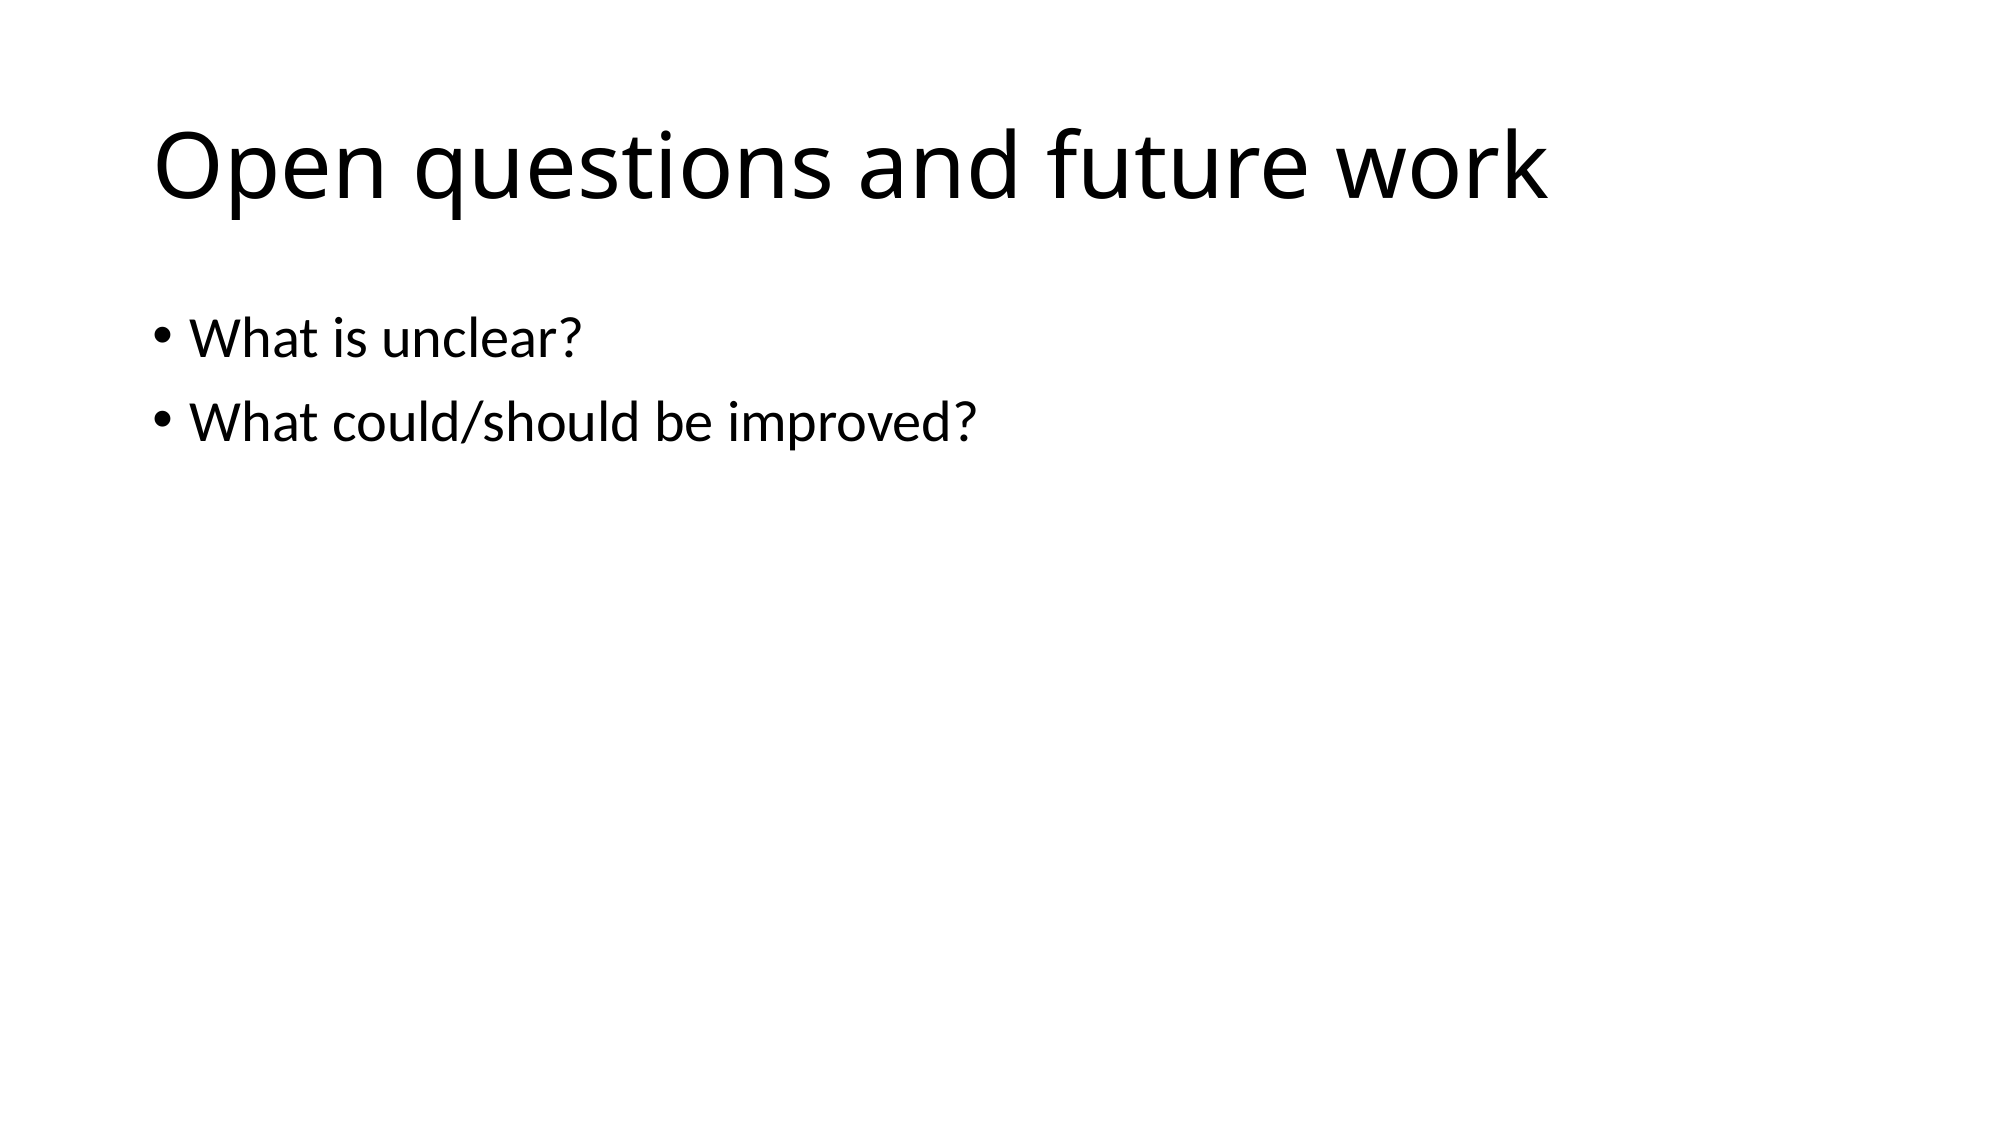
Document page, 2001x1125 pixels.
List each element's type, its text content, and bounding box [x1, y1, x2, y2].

title Open questions and future work [137, 59, 1863, 278]
list What is unclear? What could/should be improved? [137, 299, 1863, 1014]
